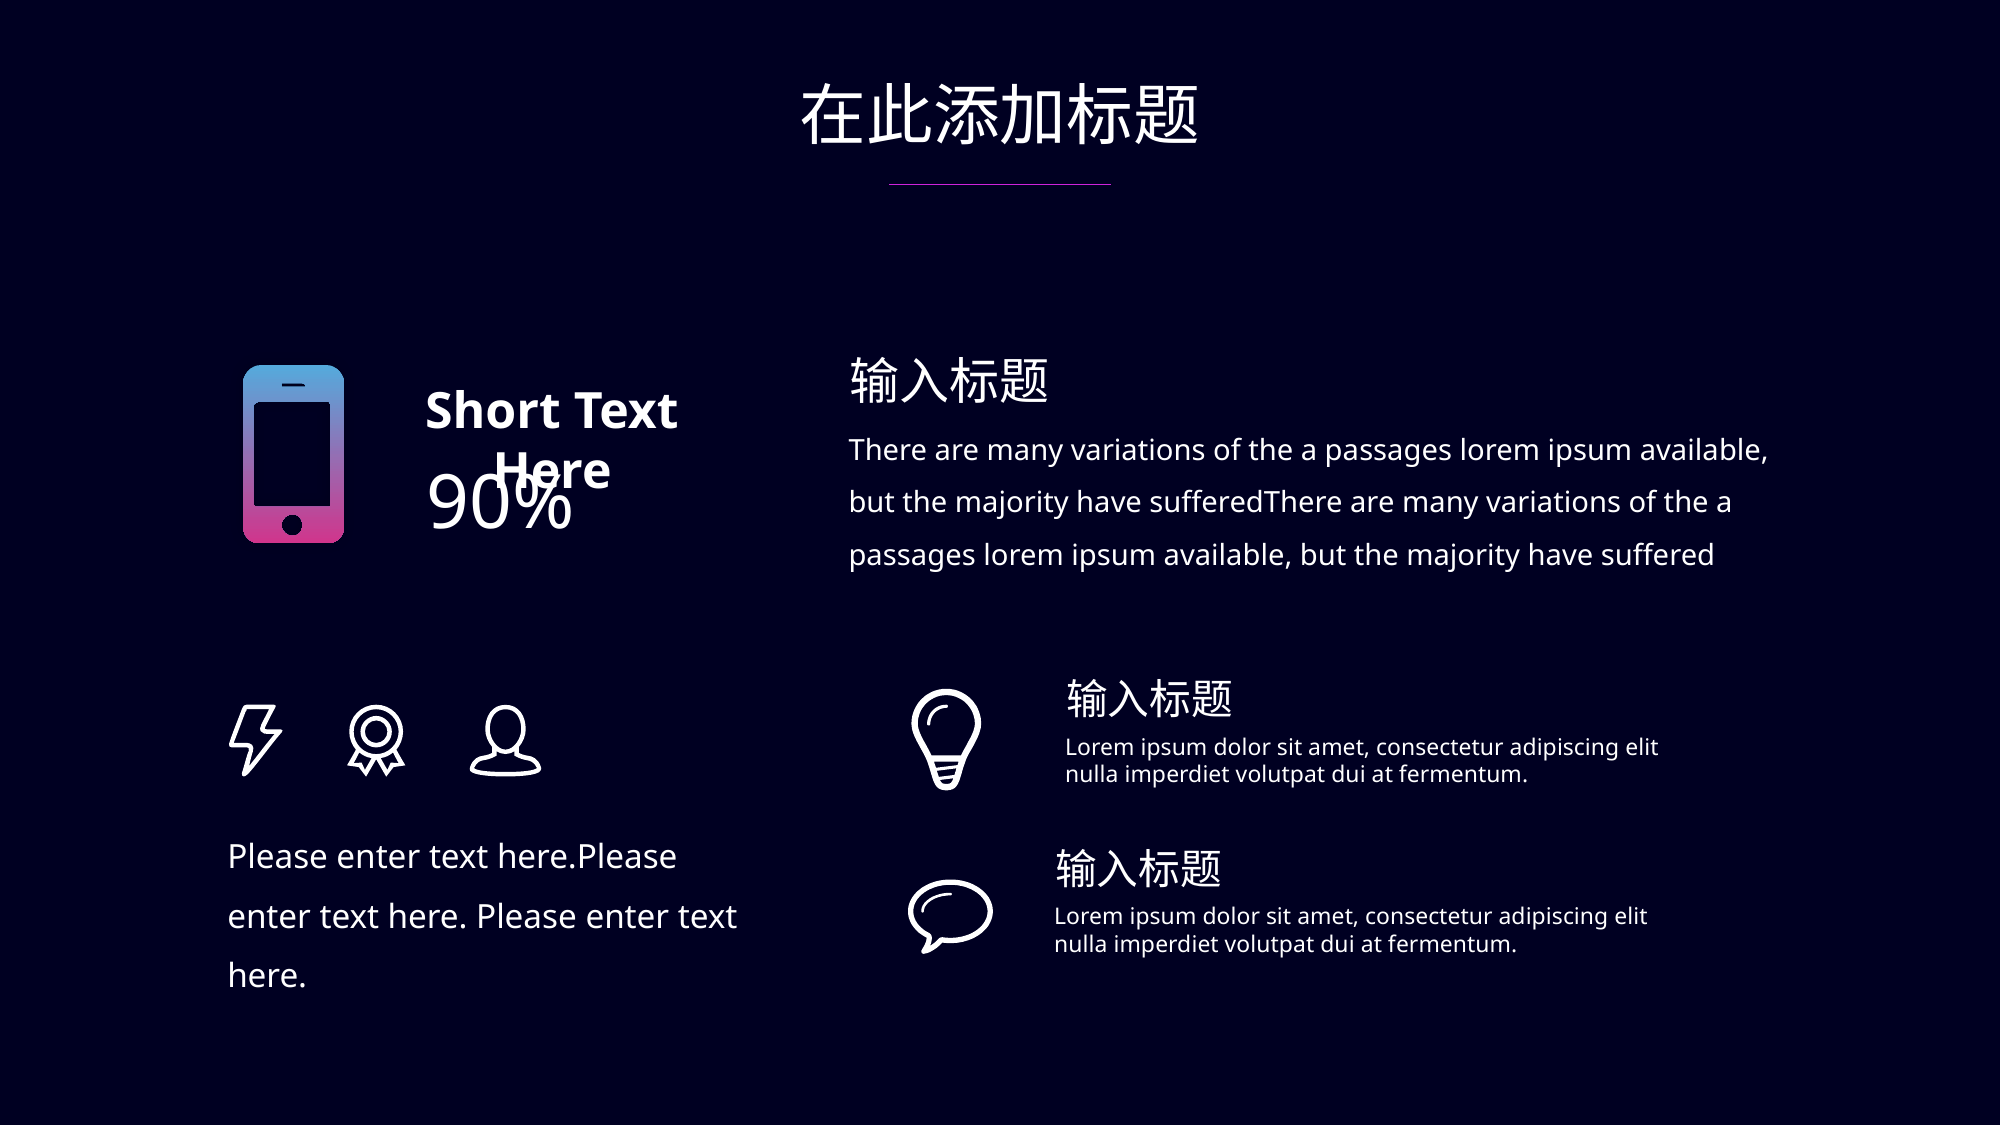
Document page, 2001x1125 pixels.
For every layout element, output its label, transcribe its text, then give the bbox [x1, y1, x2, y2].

text_box [242, 364, 345, 544]
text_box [1039, 835, 1680, 966]
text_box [911, 688, 982, 791]
text_box 在此添加标题 [676, 65, 1324, 161]
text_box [1050, 665, 1691, 797]
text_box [228, 704, 542, 777]
text_box Please enter text here.Please enter text here. Please enter text here. [212, 807, 768, 1002]
text_box Short Text Here [377, 371, 727, 507]
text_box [907, 879, 993, 954]
text_box 90% [385, 507, 617, 552]
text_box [848, 324, 1798, 626]
